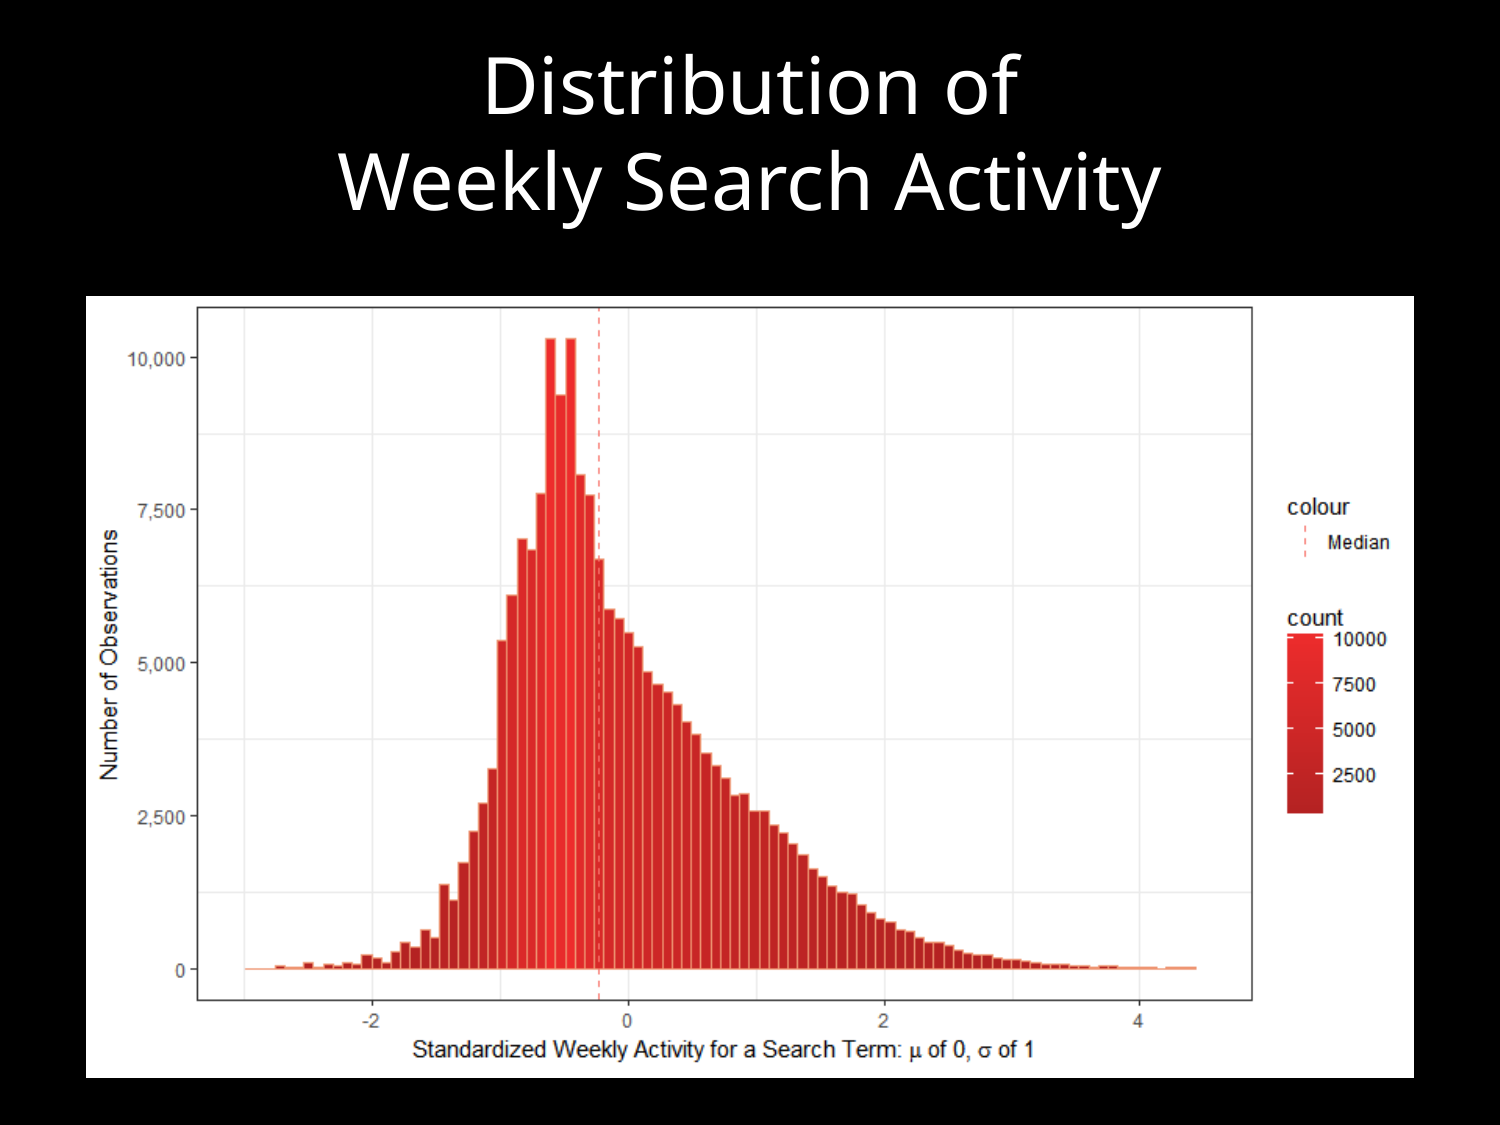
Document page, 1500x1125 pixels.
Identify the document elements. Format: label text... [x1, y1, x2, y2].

picture [85, 295, 1415, 1078]
title Distribution of Weekly Search Activity [75, 37, 1425, 225]
